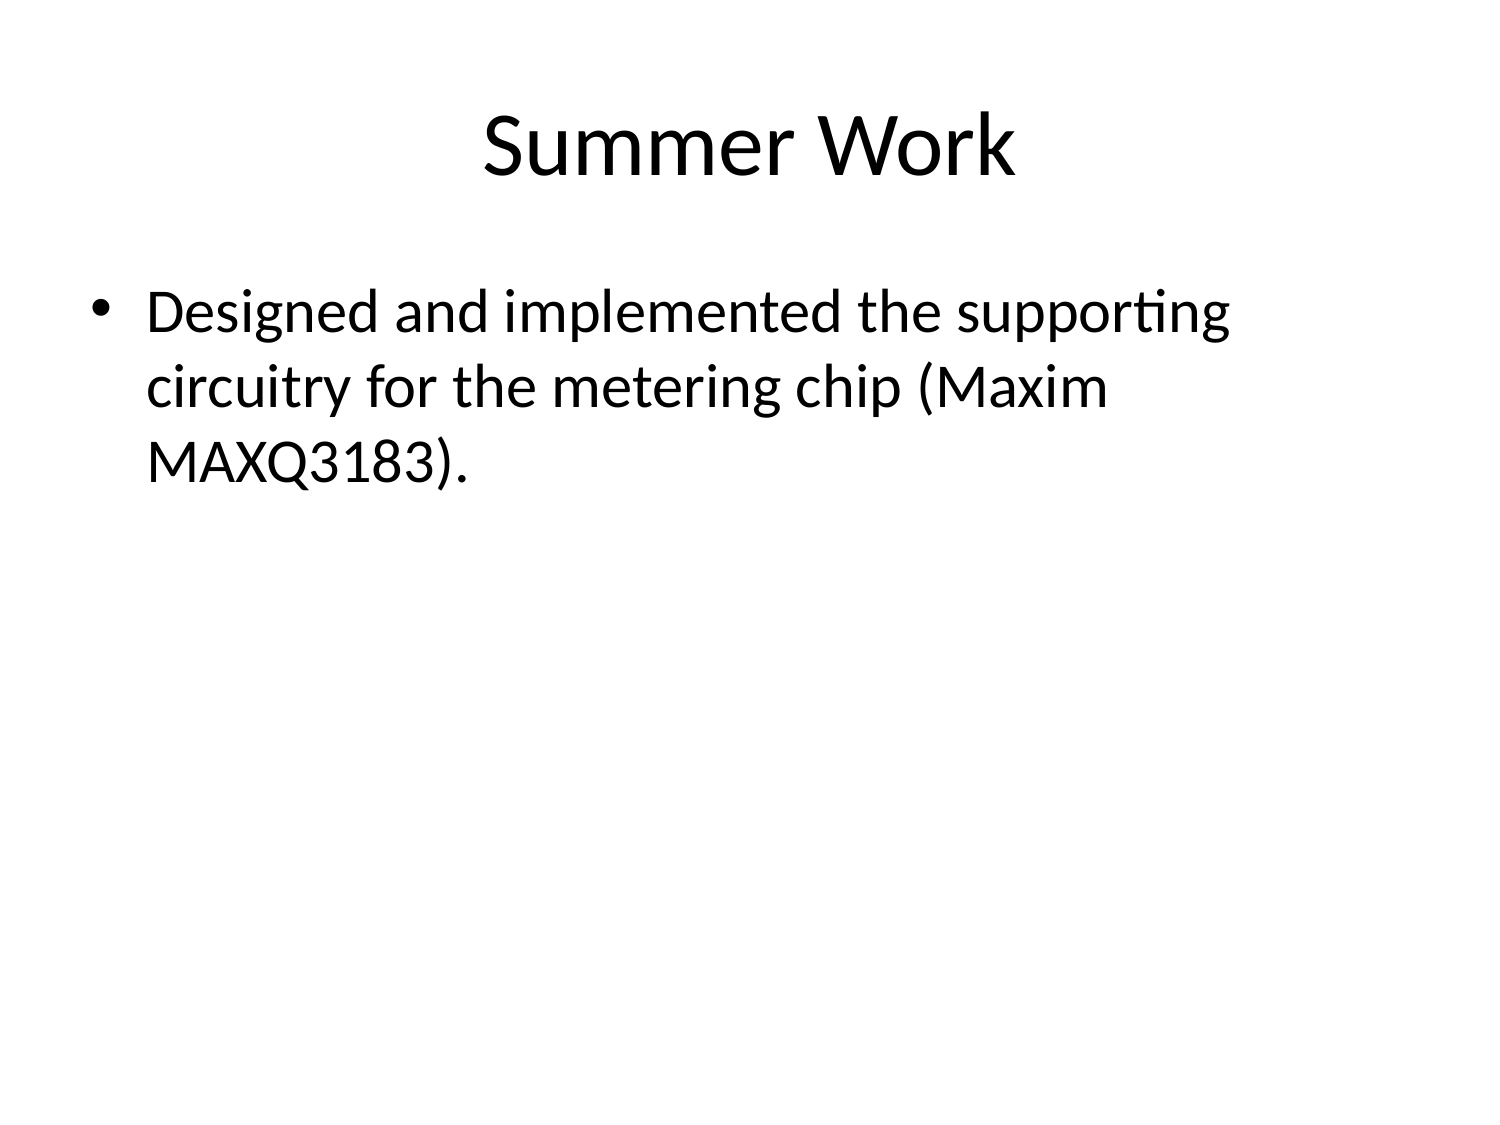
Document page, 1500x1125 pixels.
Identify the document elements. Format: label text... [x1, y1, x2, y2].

list Designed and implemented the supporting circuitry for the metering chip (Maxim MAXQ3183). [75, 262, 1425, 1005]
title Summer Work [75, 45, 1425, 233]
